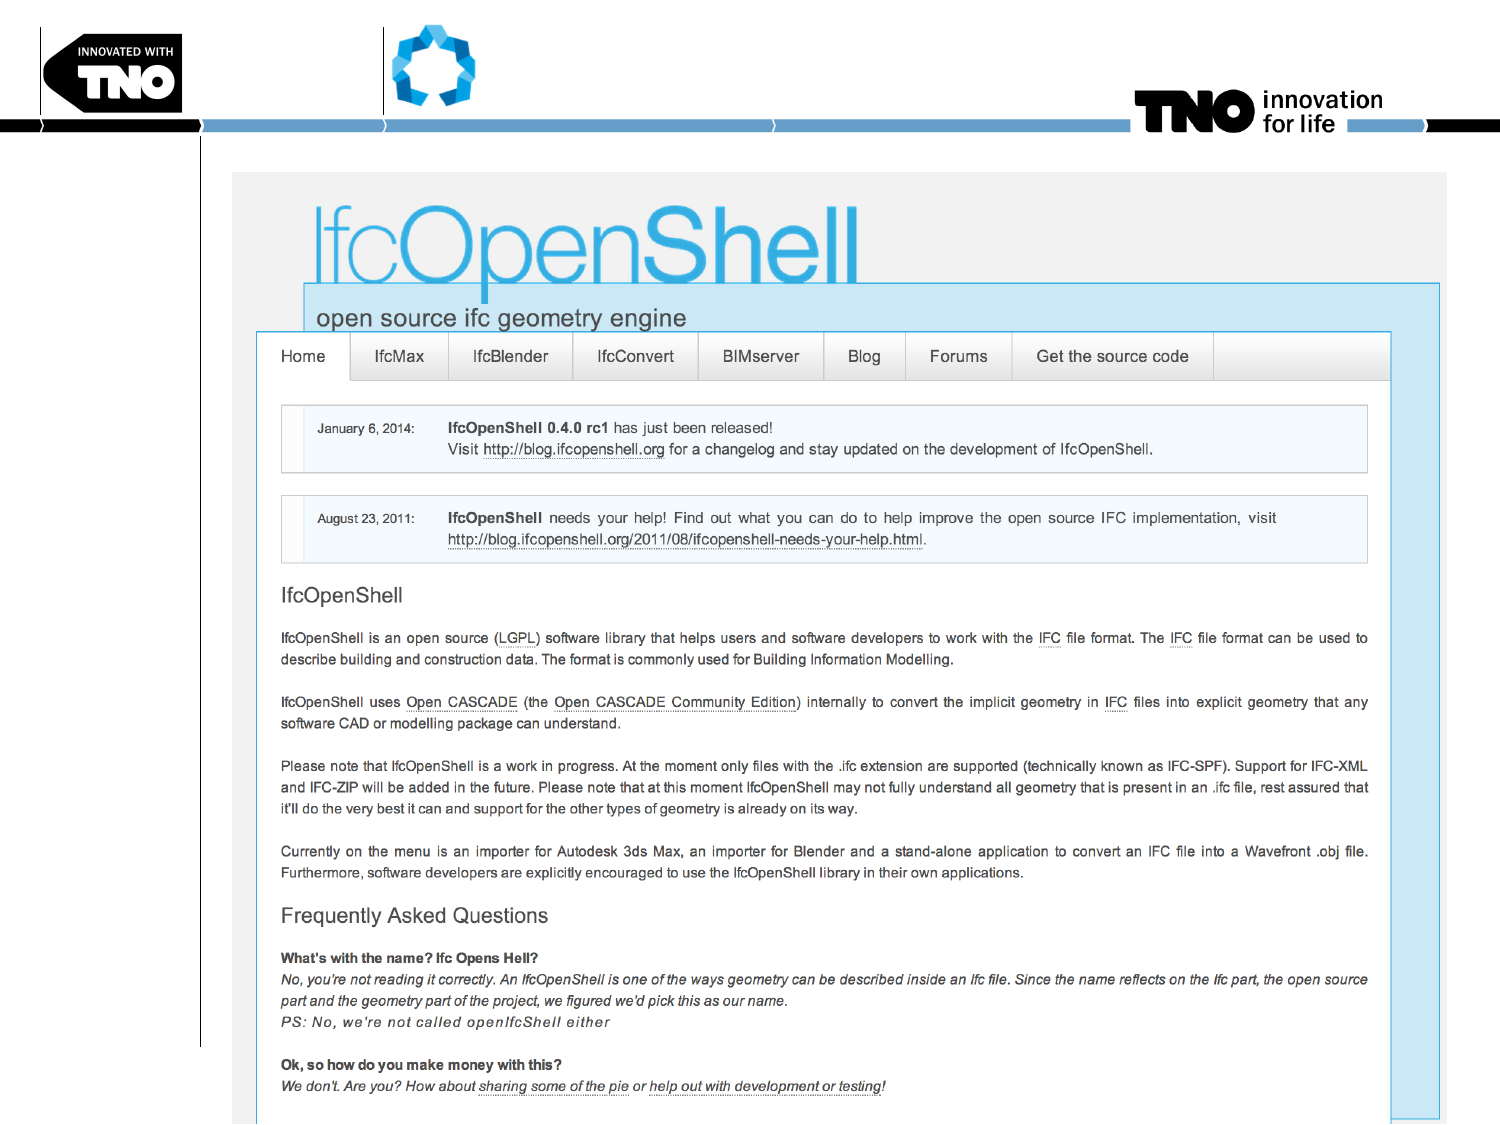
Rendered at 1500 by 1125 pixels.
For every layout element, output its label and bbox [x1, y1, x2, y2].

picture [232, 172, 1448, 1124]
picture [0, 19, 1500, 133]
